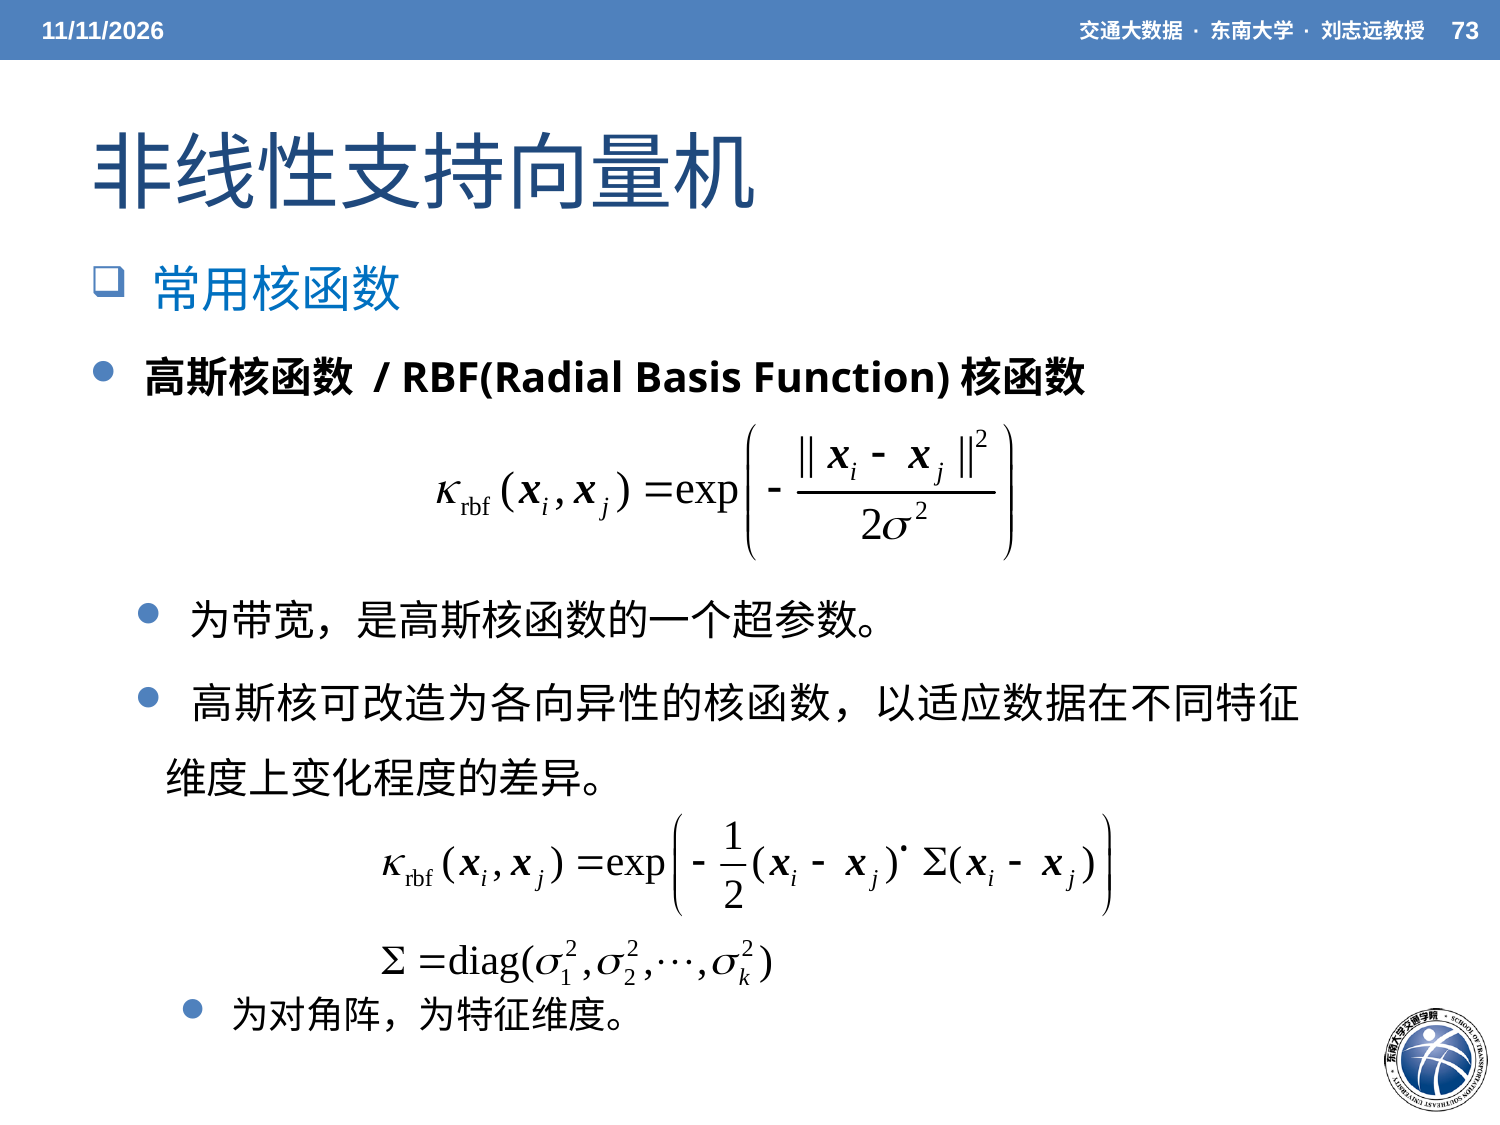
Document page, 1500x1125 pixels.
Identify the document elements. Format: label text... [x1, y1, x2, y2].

footer 交通大数据 · 东南大学 · 刘志远教授 [647, 2, 1441, 58]
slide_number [26, 2, 502, 58]
slide_number 73 [1441, 2, 1500, 58]
title 非线性支持向量机 [75, 87, 1425, 250]
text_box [427, 412, 1025, 573]
picture [1384, 1008, 1489, 1112]
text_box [374, 802, 1126, 995]
